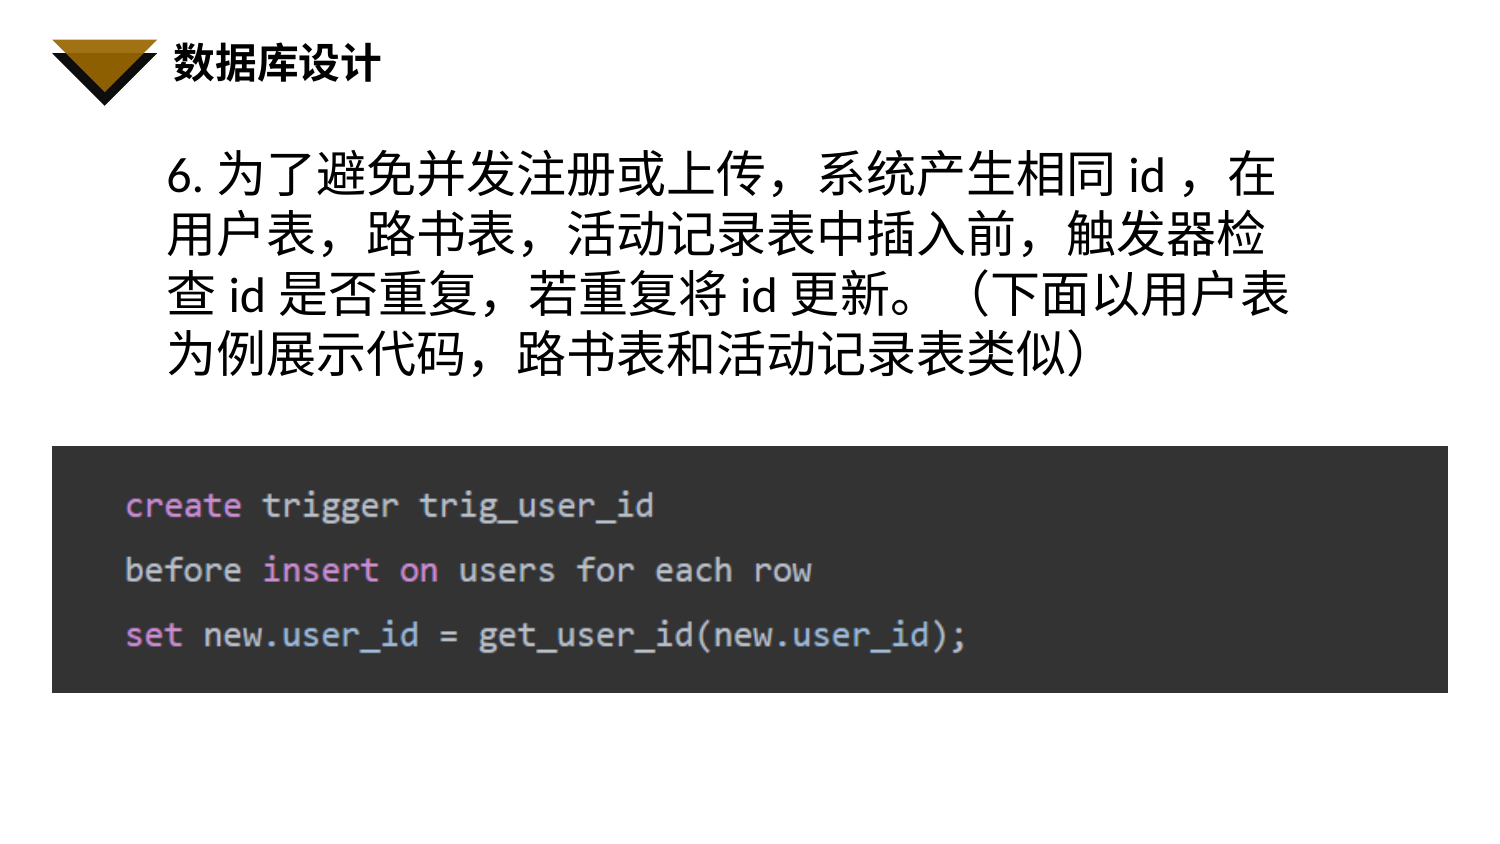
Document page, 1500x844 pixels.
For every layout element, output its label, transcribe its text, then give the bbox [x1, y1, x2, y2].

text_box 数据库设计 [158, 29, 398, 95]
picture [52, 446, 1448, 693]
text_box [50, 52, 158, 108]
text_box 6.为了避免并发注册或上传，系统产生相同id，在用户表，路书表，活动记录表中插入前，触发器检查id是否重复，若重复将id更新。（下面以用户表为例展示代码，路书表和活动记录表类似） [151, 135, 1319, 390]
text_box [50, 38, 158, 94]
